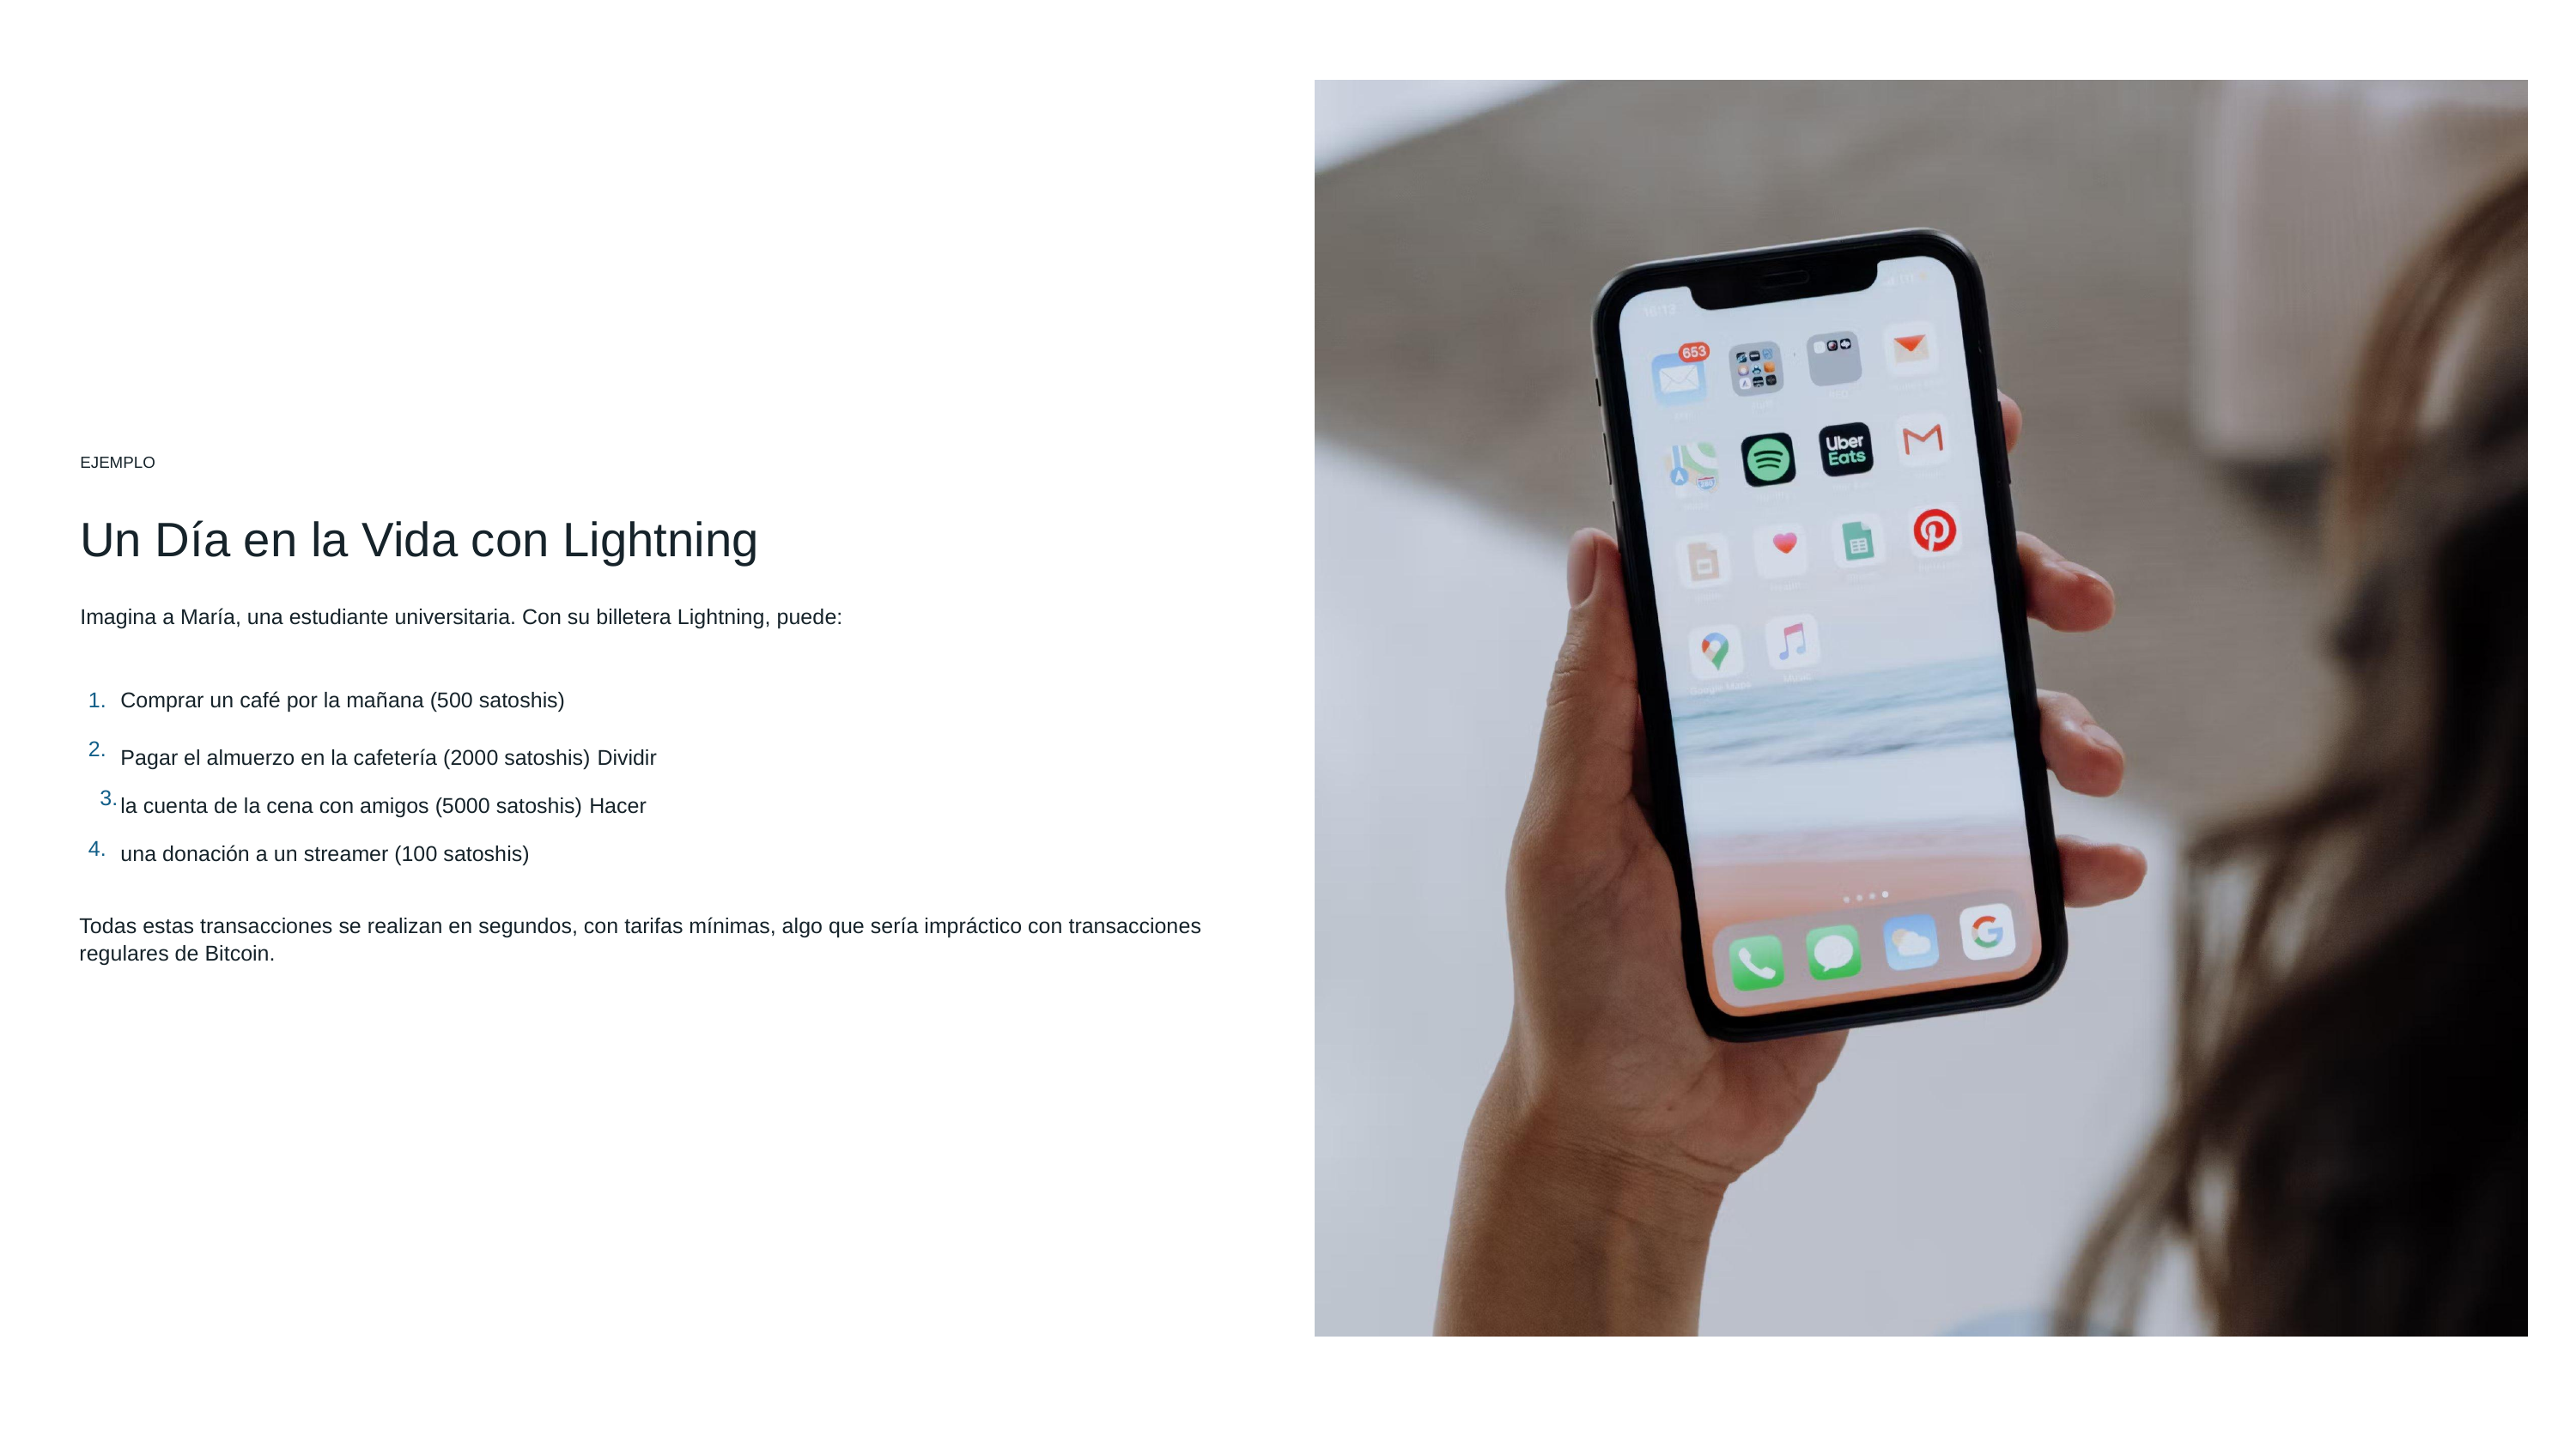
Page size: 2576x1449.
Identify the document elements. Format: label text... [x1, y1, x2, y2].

picture [1315, 80, 2528, 1337]
text_box EJEMPLO Un Día en la Vida con Lightning Imagina a María, una estudiante universitaria. Con su billetera Lightning, puede: [80, 452, 853, 631]
text_box Comprar un café por la mañana (500 satoshis) Pagar el almuerzo en la cafetería (2000 satoshis) Dividir la cuenta de la cena con amigos (5000 satoshis) Hacer una donación a un streamer (100 satoshis) [120, 686, 664, 862]
text_box 1. 2. 3. 4. [88, 686, 118, 862]
text_box Todas estas transacciones se realizan en segundos, con tarifas mínimas, algo que sería impráctico con transacciones regulares de Bitcoin. [79, 912, 1212, 967]
